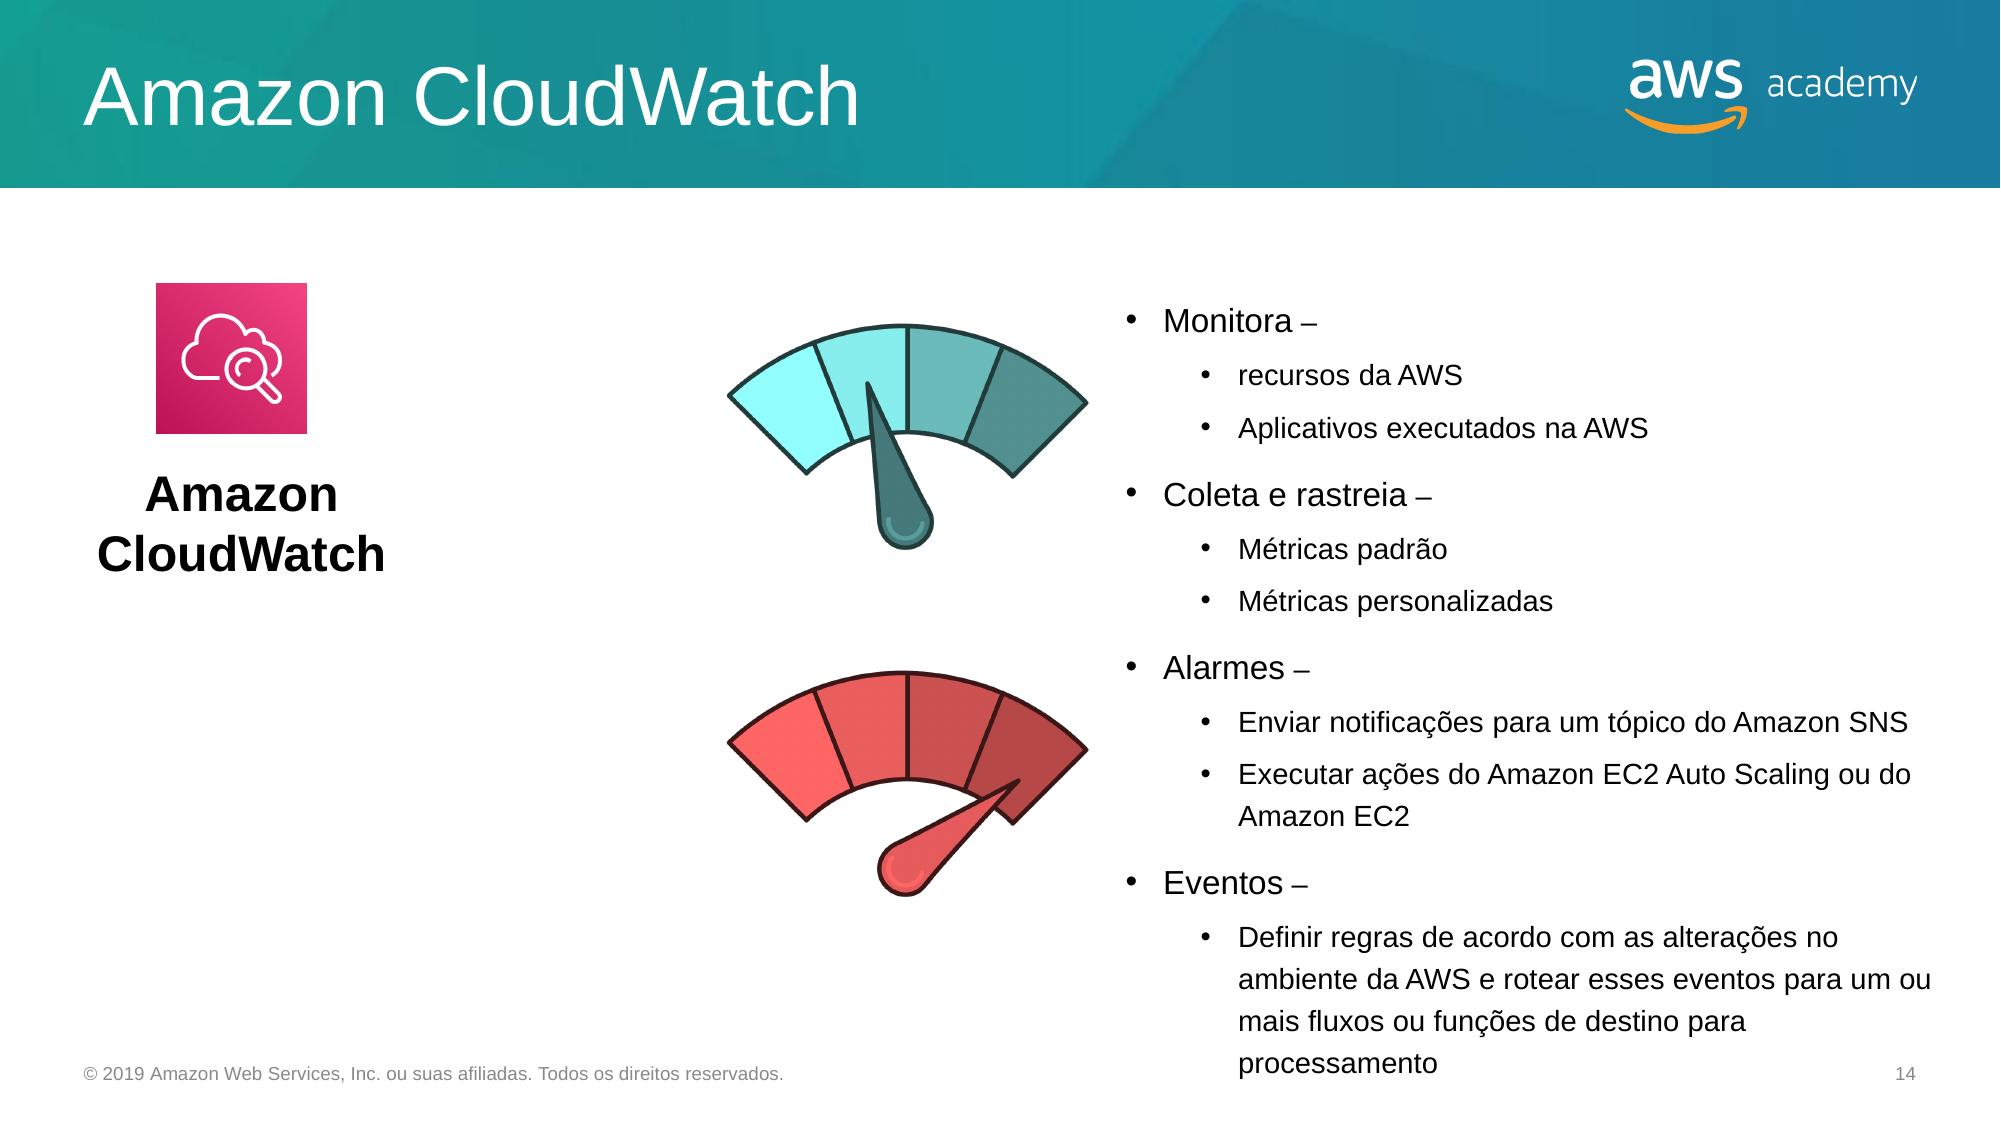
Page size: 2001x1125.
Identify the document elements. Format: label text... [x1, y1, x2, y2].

picture [155, 283, 307, 434]
footer © 2019 Amazon Web Services, Inc. ou suas afiliadas. Todos os direitos reservados. [68, 1042, 874, 1103]
text_box Amazon CloudWatch [67, 453, 416, 591]
list Monitora – recursos da AWS Aplicativos executados na AWS Coleta e rastreia – Métricas padrão Métricas personalizadas Alarmes – Enviar notificações para um tópico do Amazon SNS Executar ações do Amazon EC2 Auto Scaling ou do Amazon EC2 Eventos – Definir regras de acordo com as alterações no ambiente da AWS e rotear esses eventos para um ou mais fluxos ou funções de destino para processamento [1110, 283, 1961, 1034]
slide_number ‹#› [1481, 1042, 1932, 1103]
picture [682, 210, 1133, 1009]
picture [0, 0, 2000, 188]
title Amazon CloudWatch [68, 59, 1551, 138]
